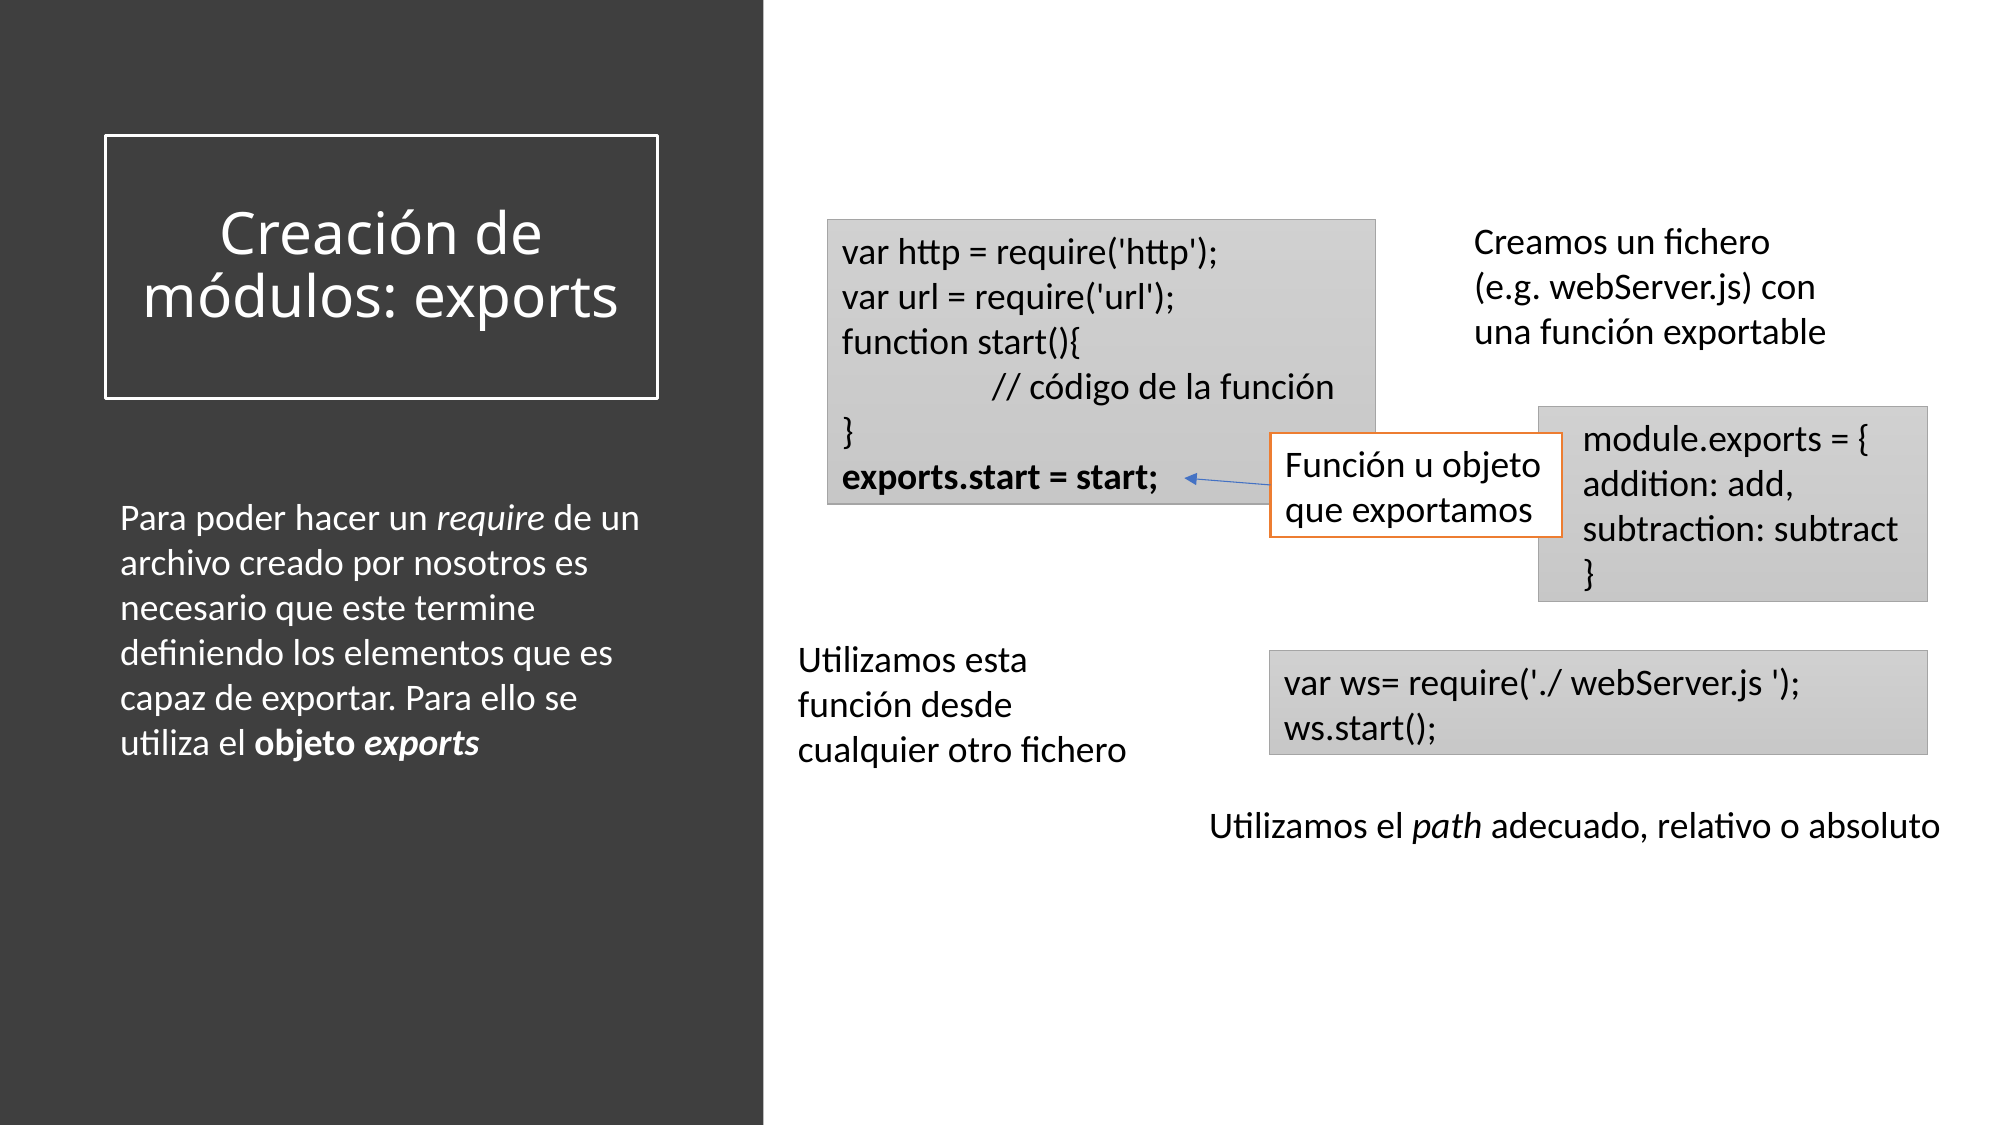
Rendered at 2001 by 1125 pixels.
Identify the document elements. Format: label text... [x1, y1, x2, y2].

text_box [1184, 478, 1271, 486]
text_box Para poder hacer un require de un archivo creado por nosotros es necesario que este termine definiendo los elementos que es capaz de exportar. Para ello se utiliza el objeto exports [105, 485, 681, 771]
text_box var http = require('http'); var url = require('url'); function start(){ // código de la función } exports.start = start; [827, 219, 1376, 505]
title Creación de módulos: exports [105, 135, 658, 399]
text_box Función u objeto que exportamos [1269, 432, 1563, 538]
text_box var ws= require('./ webServer.js '); ws.start(); [1269, 650, 1928, 755]
text_box module.exports = { addition: add, subtraction: subtract } [1538, 406, 1928, 602]
text_box Utilizamos el path adecuado, relativo o absoluto [1194, 793, 1956, 854]
text_box Utilizamos esta función desde cualquier otro fichero [783, 627, 1148, 778]
text_box Creamos un fichero (e.g. webServer.js) con una función exportable [1459, 209, 1850, 360]
text_box [0, 0, 764, 1125]
